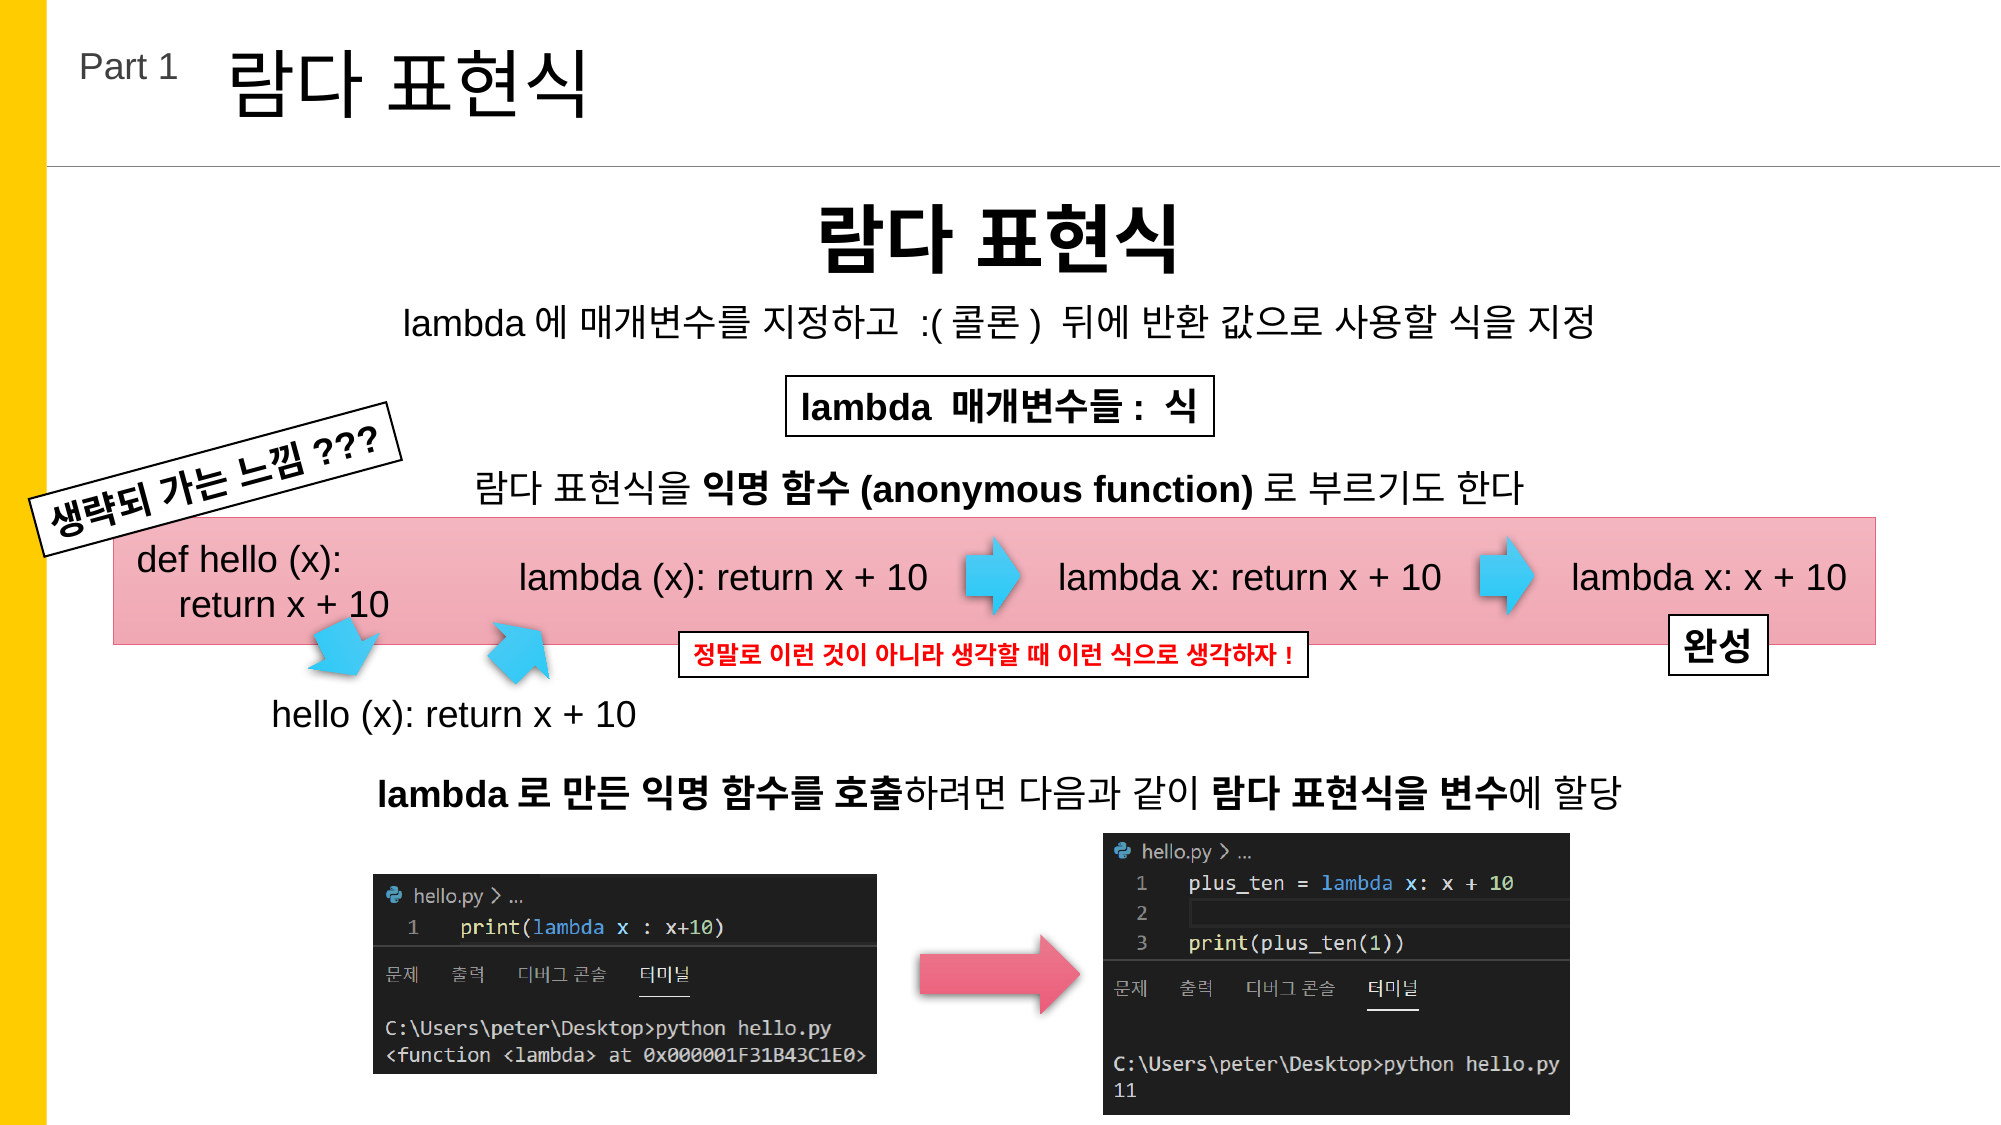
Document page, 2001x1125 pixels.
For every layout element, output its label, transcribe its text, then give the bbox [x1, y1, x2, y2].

text_box Part 1 [64, 34, 194, 95]
picture [372, 874, 877, 1074]
text_box 람다 표현식 [211, 30, 608, 136]
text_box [113, 517, 1876, 691]
text_box lambda에 매개변수를 지정하고 :(콜론) 뒤에 반환 값으로 사용할 식을 지정 [281, 291, 1719, 351]
text_box 생략되 가는 느낌??? [27, 400, 404, 558]
text_box hello (x): return x + 10 [256, 691, 652, 743]
text_box 람다 표현식을 익명 함수(anonymous function)로 부르기도 한다 [296, 457, 1704, 517]
text_box 람다 표현식 [802, 185, 1198, 290]
picture [1103, 833, 1570, 1115]
text_box [0, 0, 48, 1125]
text_box [919, 934, 1081, 1014]
text_box lambda 매개변수들: 식 [785, 375, 1215, 437]
text_box lambda로 만든 익명 함수를 호출하려면 다음과 같이 람다 표현식을 변수에 할당 [161, 762, 1839, 823]
